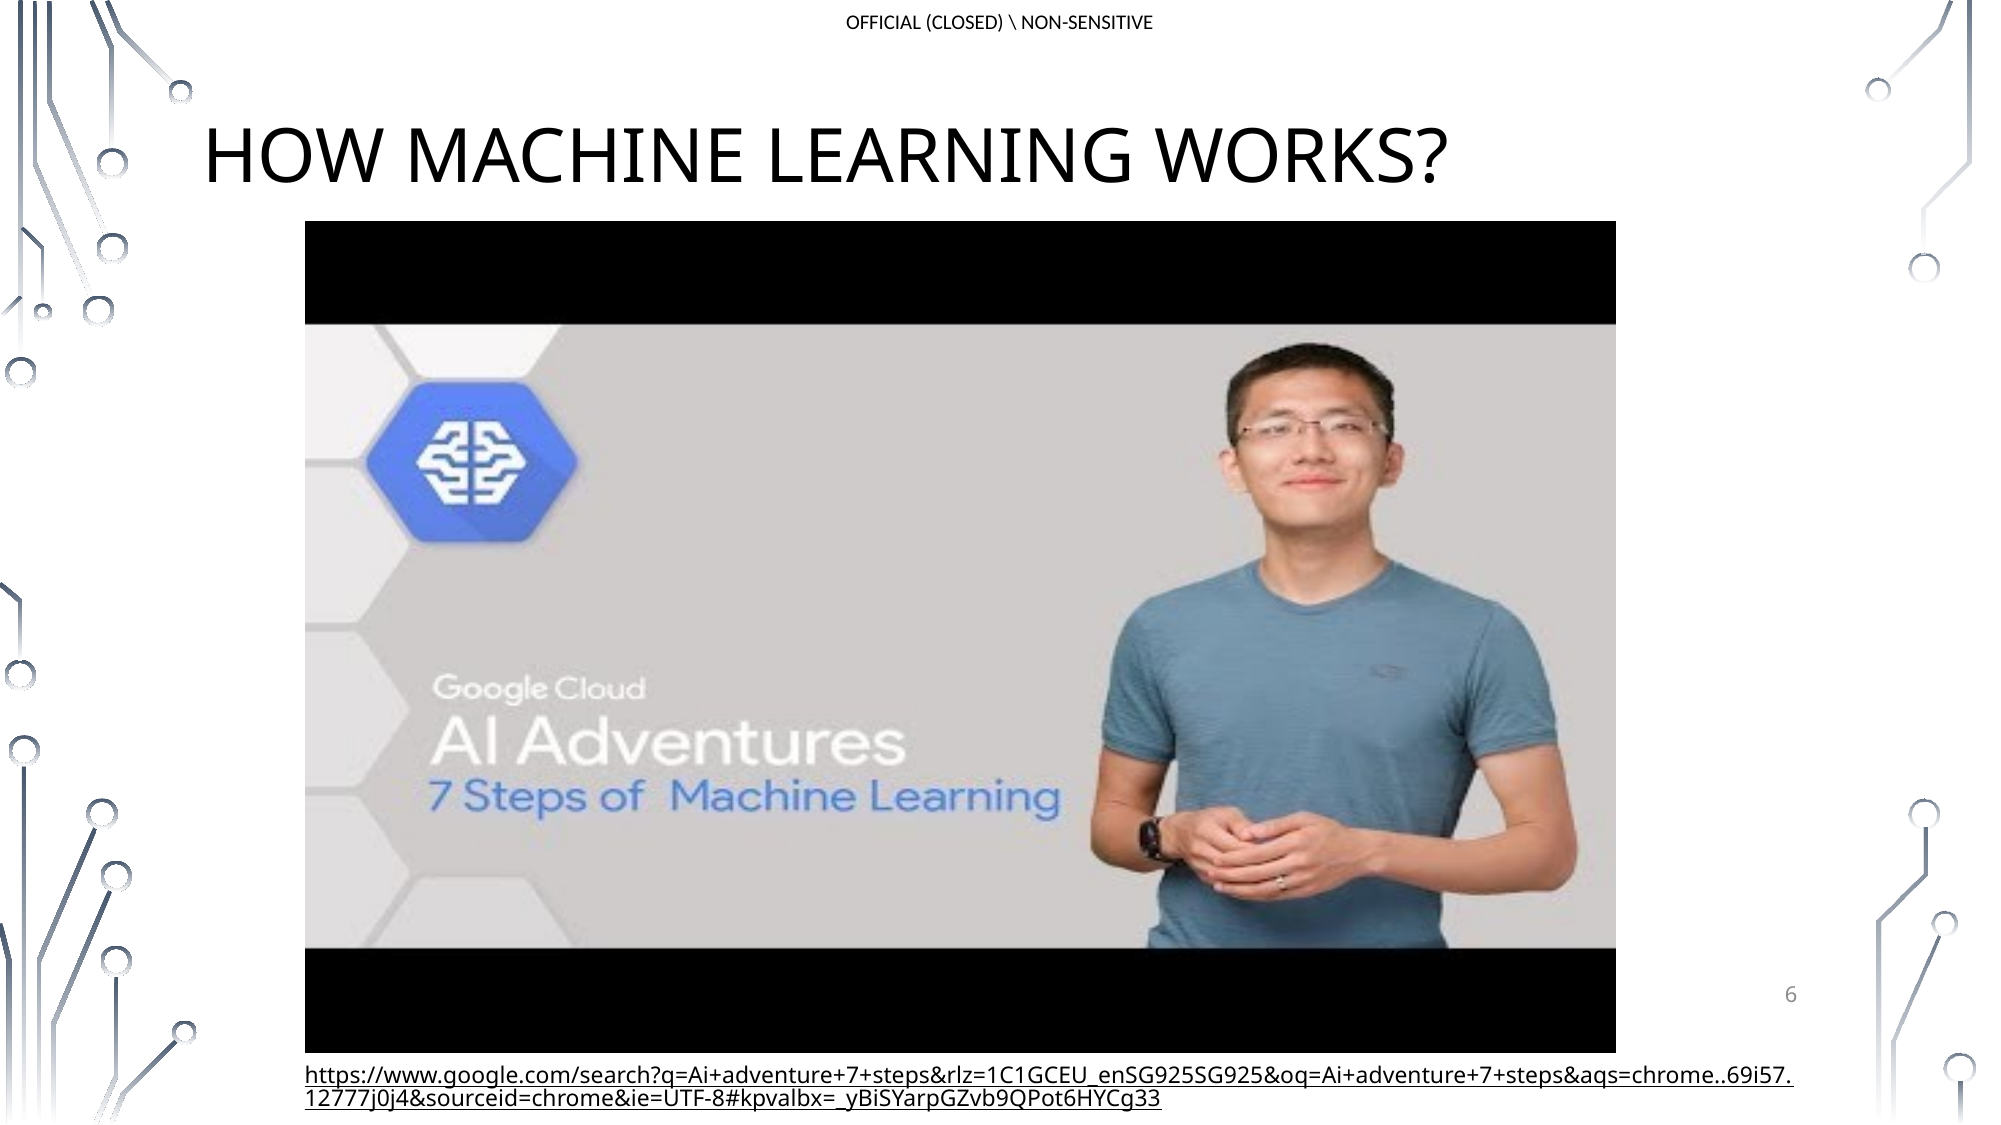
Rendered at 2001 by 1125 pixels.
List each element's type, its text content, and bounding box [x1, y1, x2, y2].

title How Machine Learning works? [187, 71, 1813, 245]
text_box https://www.google.com/search?q=Ai+adventure+7+steps&rlz=1C1GCEU_enSG925SG925&oq=Ai+adventure+7+steps&aqs=chrome..69i57.12777j0j4&sourceid=chrome&ie=UTF-8#kpvalbx=_yBiSYarpGZvb9QPot6HYCg33 [289, 1053, 1813, 1125]
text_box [304, 220, 1617, 1054]
slide_number 6 [1685, 965, 1813, 1025]
